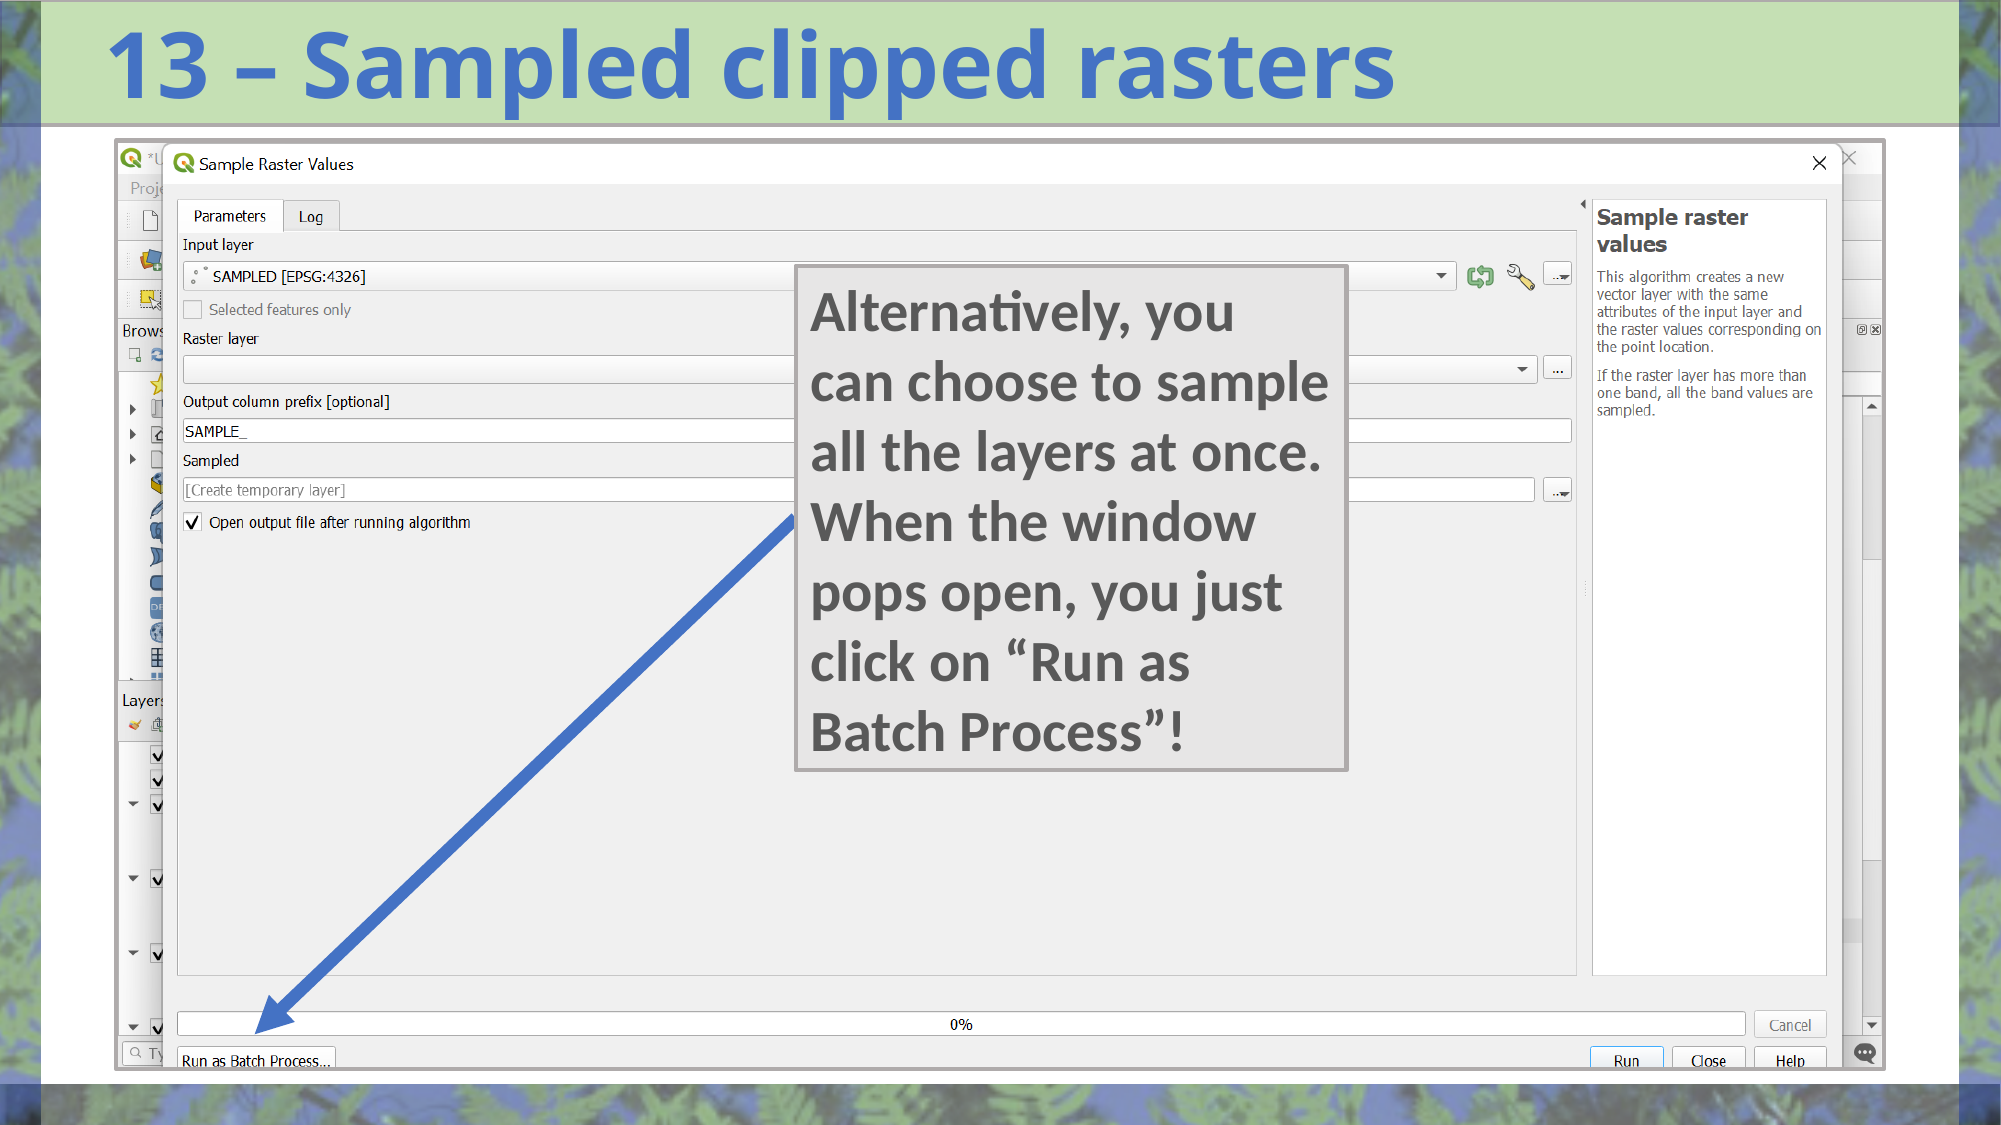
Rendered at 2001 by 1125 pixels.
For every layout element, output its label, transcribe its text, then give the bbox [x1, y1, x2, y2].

picture [0, 142, 2000, 1067]
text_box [254, 520, 796, 1035]
picture [0, 1084, 2000, 1125]
text_box 13 – Sampled clipped rasters [0, 0, 1959, 125]
